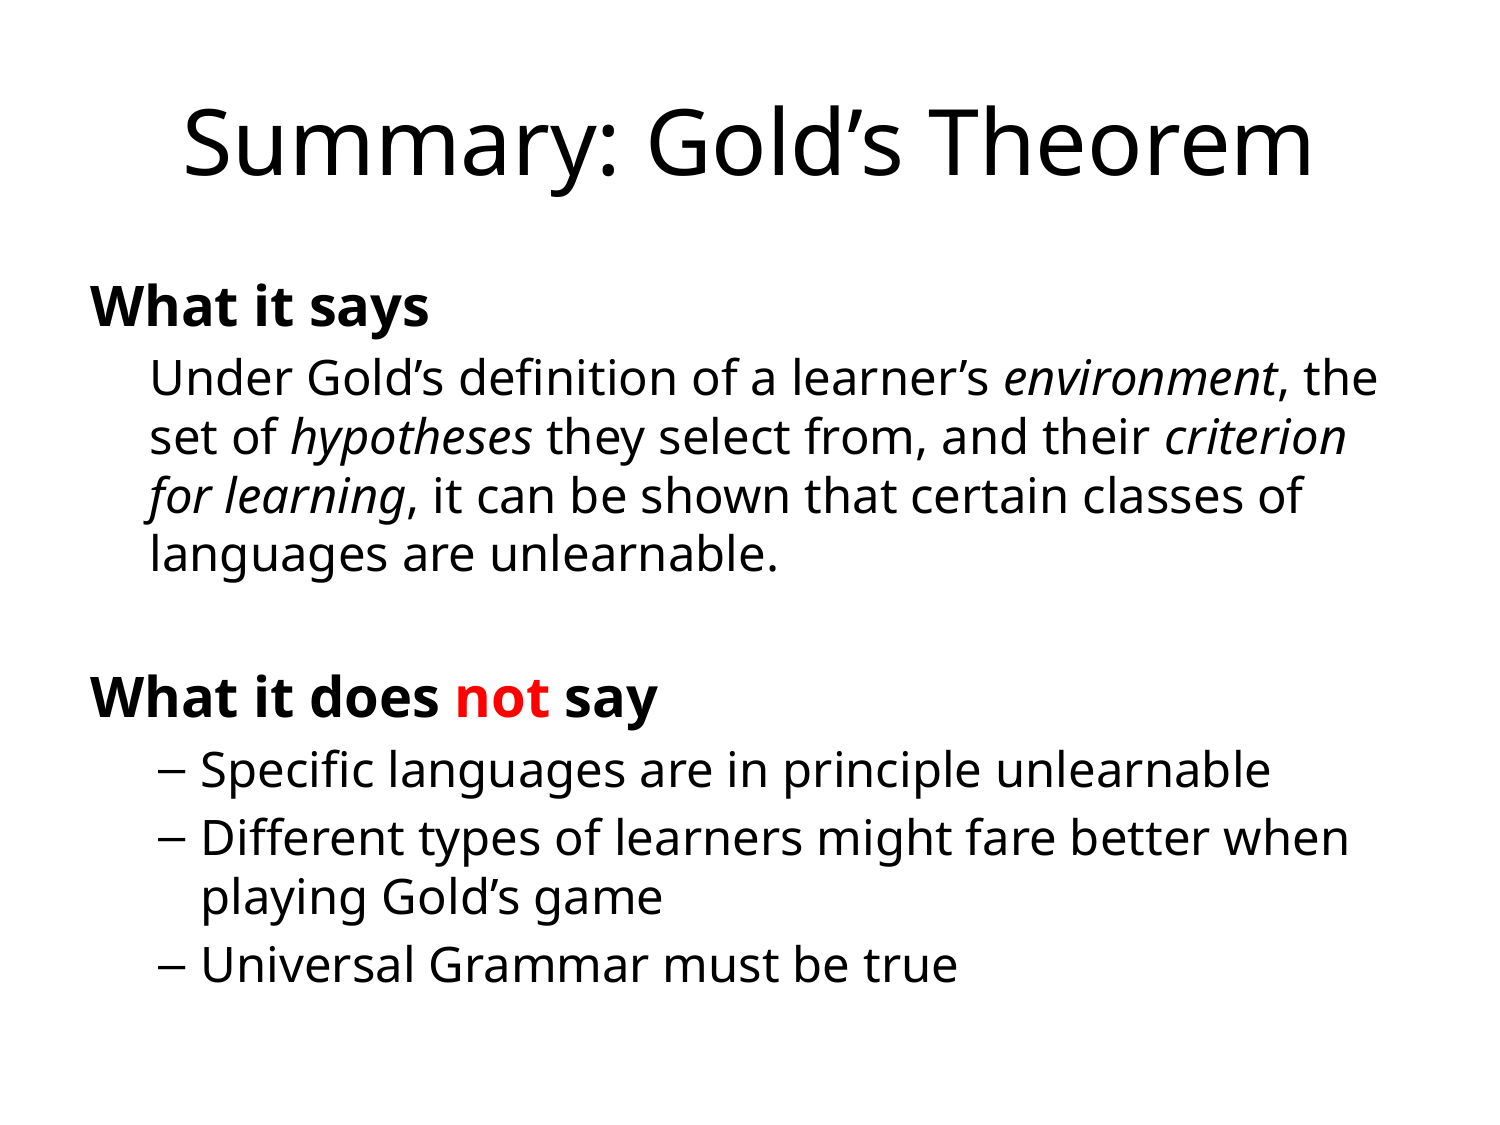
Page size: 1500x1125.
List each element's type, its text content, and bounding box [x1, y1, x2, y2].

list What it says Under Gold’s definition of a learner’s environment, the set of hypotheses they select from, and their criterion for learning, it can be shown that certain classes of languages are unlearnable. What it does not say Specific languages are in principle unlearnable Different types of learners might fare better when playing Gold’s game Universal Grammar must be true [75, 262, 1425, 1005]
title Summary: Gold’s Theorem [75, 45, 1425, 233]
